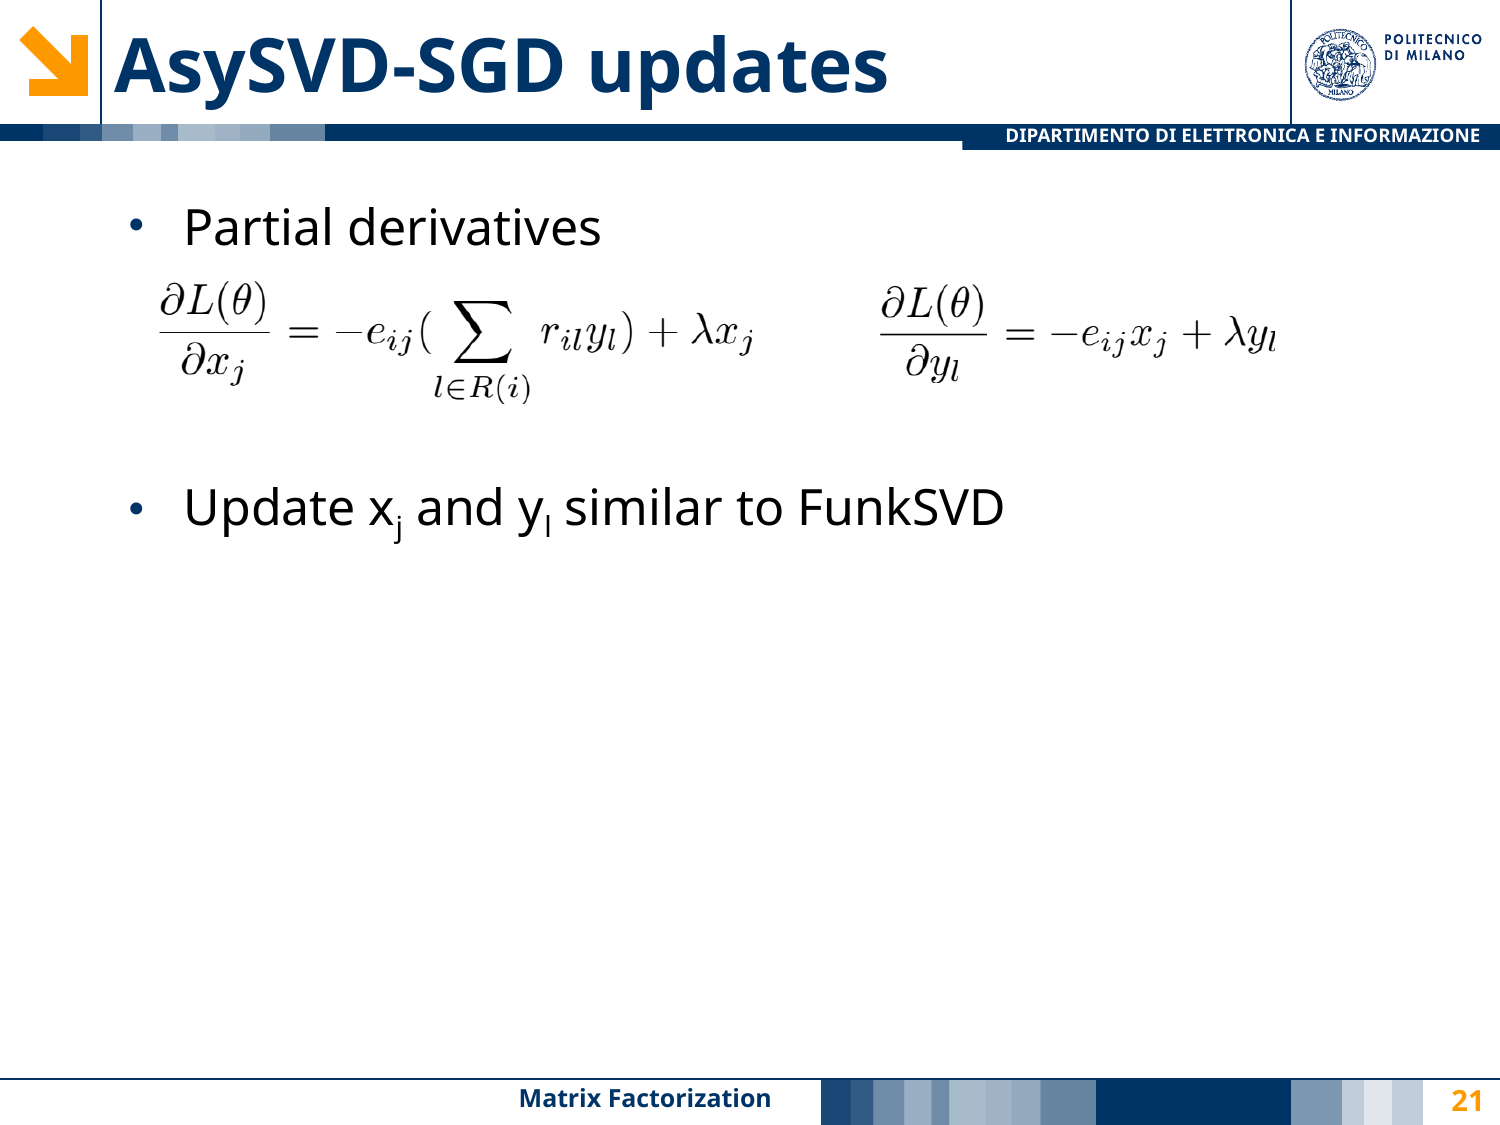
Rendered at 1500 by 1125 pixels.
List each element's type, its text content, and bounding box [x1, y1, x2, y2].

picture [879, 284, 1276, 383]
picture [788, 1078, 1187, 1125]
picture [1443, 131, 1450, 137]
picture [1139, 131, 1146, 137]
picture [1251, 131, 1258, 137]
slide_number 21 [1187, 1074, 1500, 1125]
list Partial derivatives Update xj and yl similar to FunkSVD [112, 187, 1388, 1000]
title AsySVD-SGD updates [99, 0, 1276, 126]
picture [1367, 131, 1374, 137]
picture [159, 279, 753, 405]
footer Matrix Factorization [0, 1074, 788, 1125]
picture [0, 0, 1500, 141]
